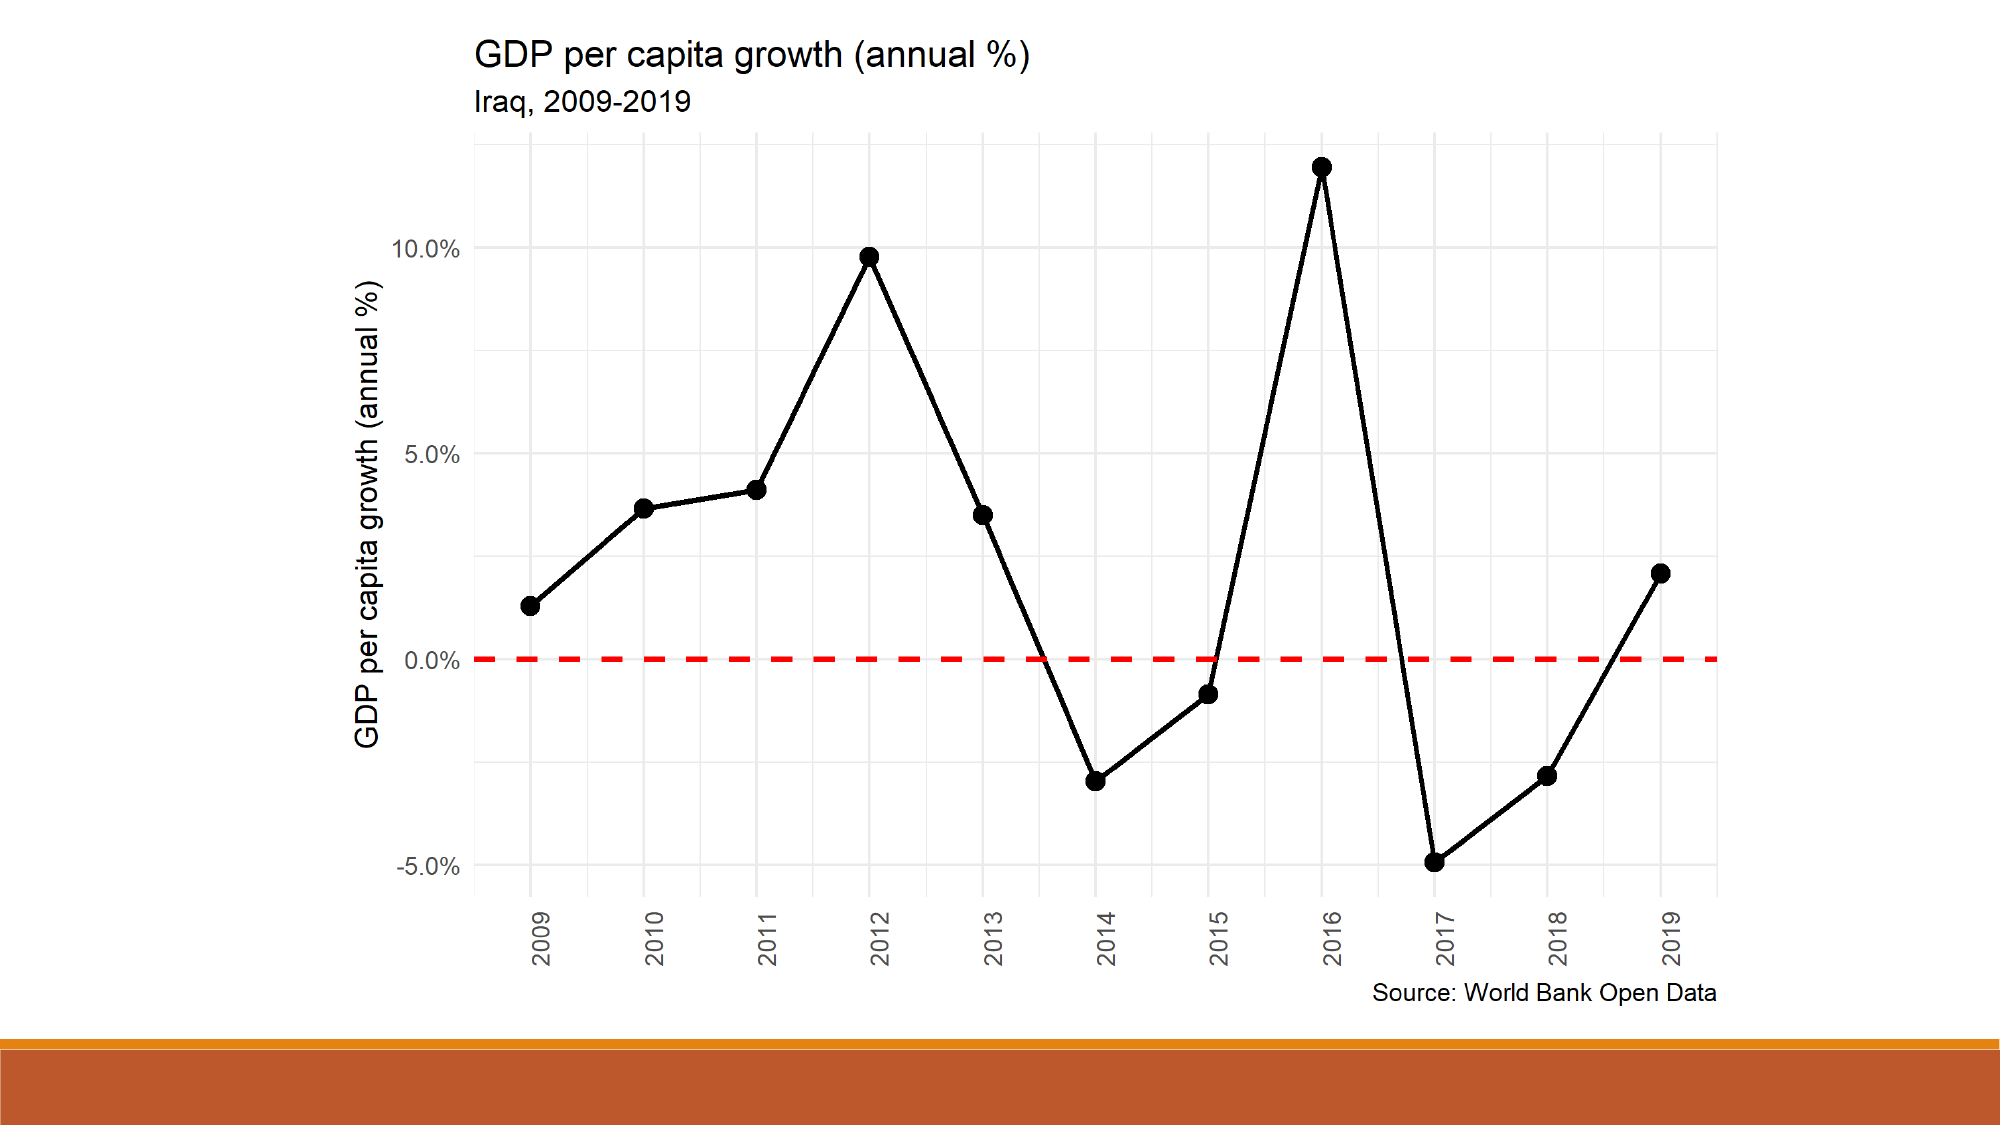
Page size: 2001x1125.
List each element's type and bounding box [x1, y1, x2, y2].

list [338, 24, 1733, 1021]
